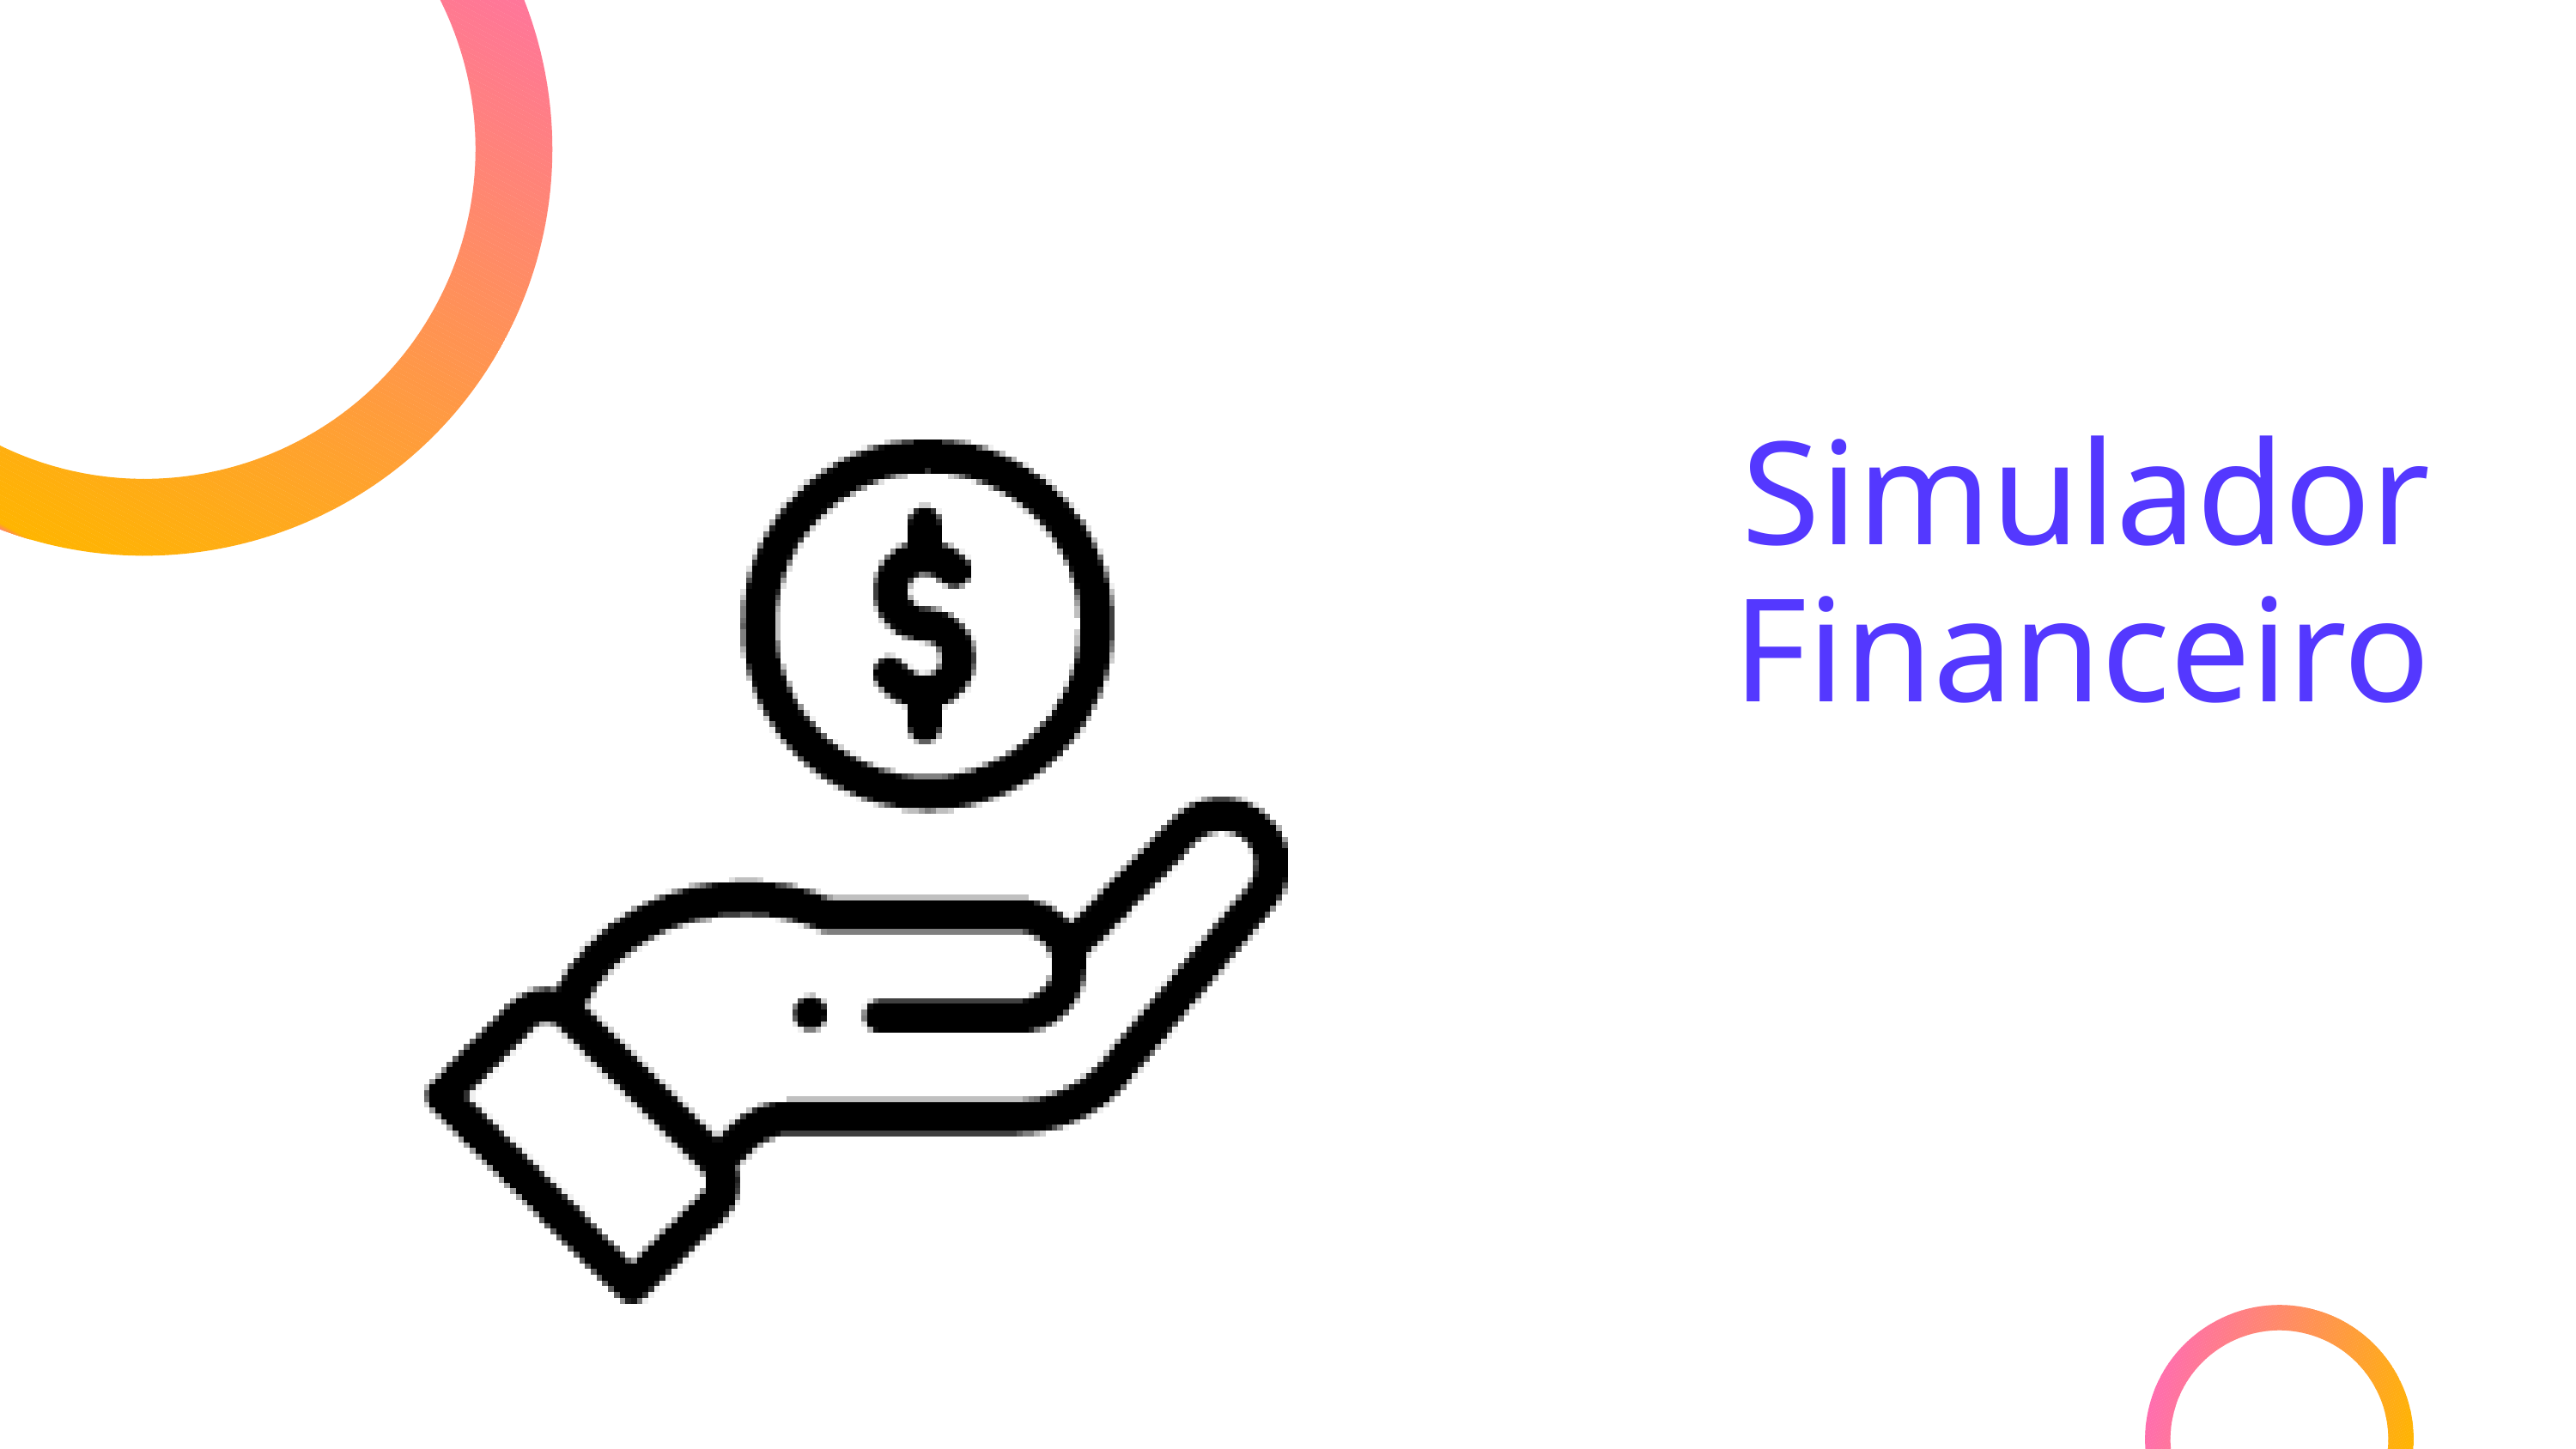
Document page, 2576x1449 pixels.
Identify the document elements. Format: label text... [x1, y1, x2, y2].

picture [2143, 1303, 2415, 1449]
picture [0, 0, 1289, 1304]
text_box Simulador Financeiro [1475, 415, 2432, 731]
